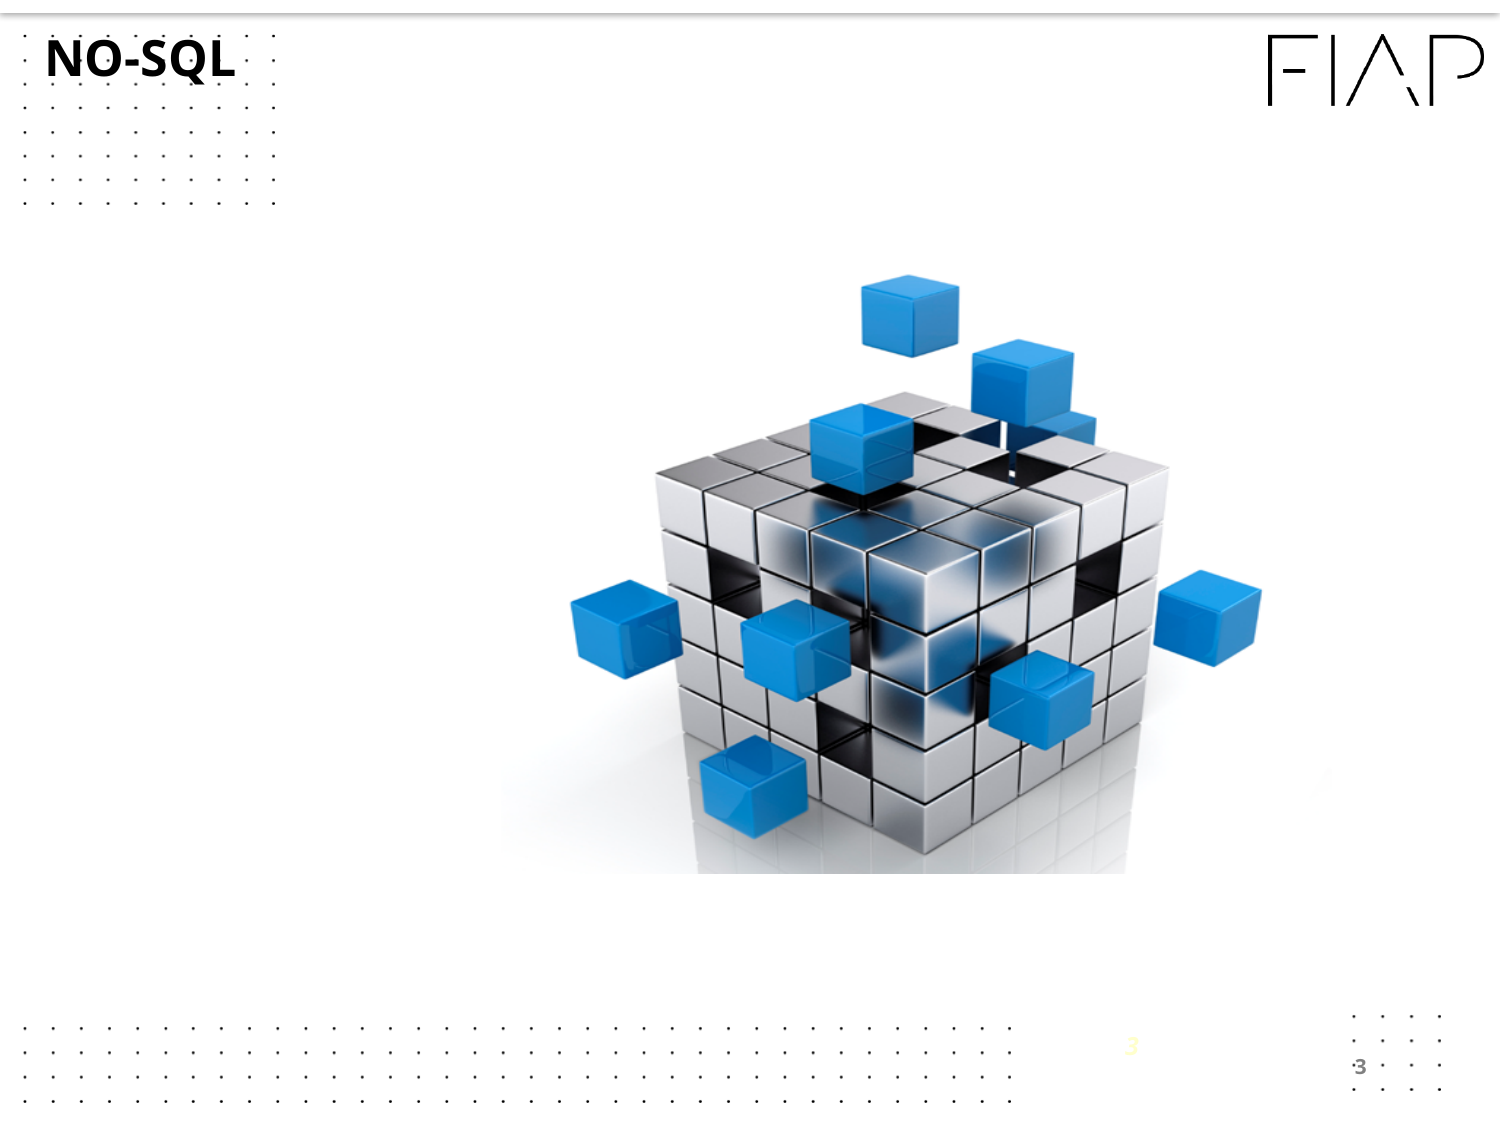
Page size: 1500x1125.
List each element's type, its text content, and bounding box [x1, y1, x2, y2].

picture [23, 1025, 1011, 1103]
text_box NO-SQL [29, 19, 839, 94]
picture [1268, 34, 1484, 106]
picture [501, 251, 1333, 874]
picture [1347, 1013, 1441, 1091]
picture [23, 34, 275, 205]
